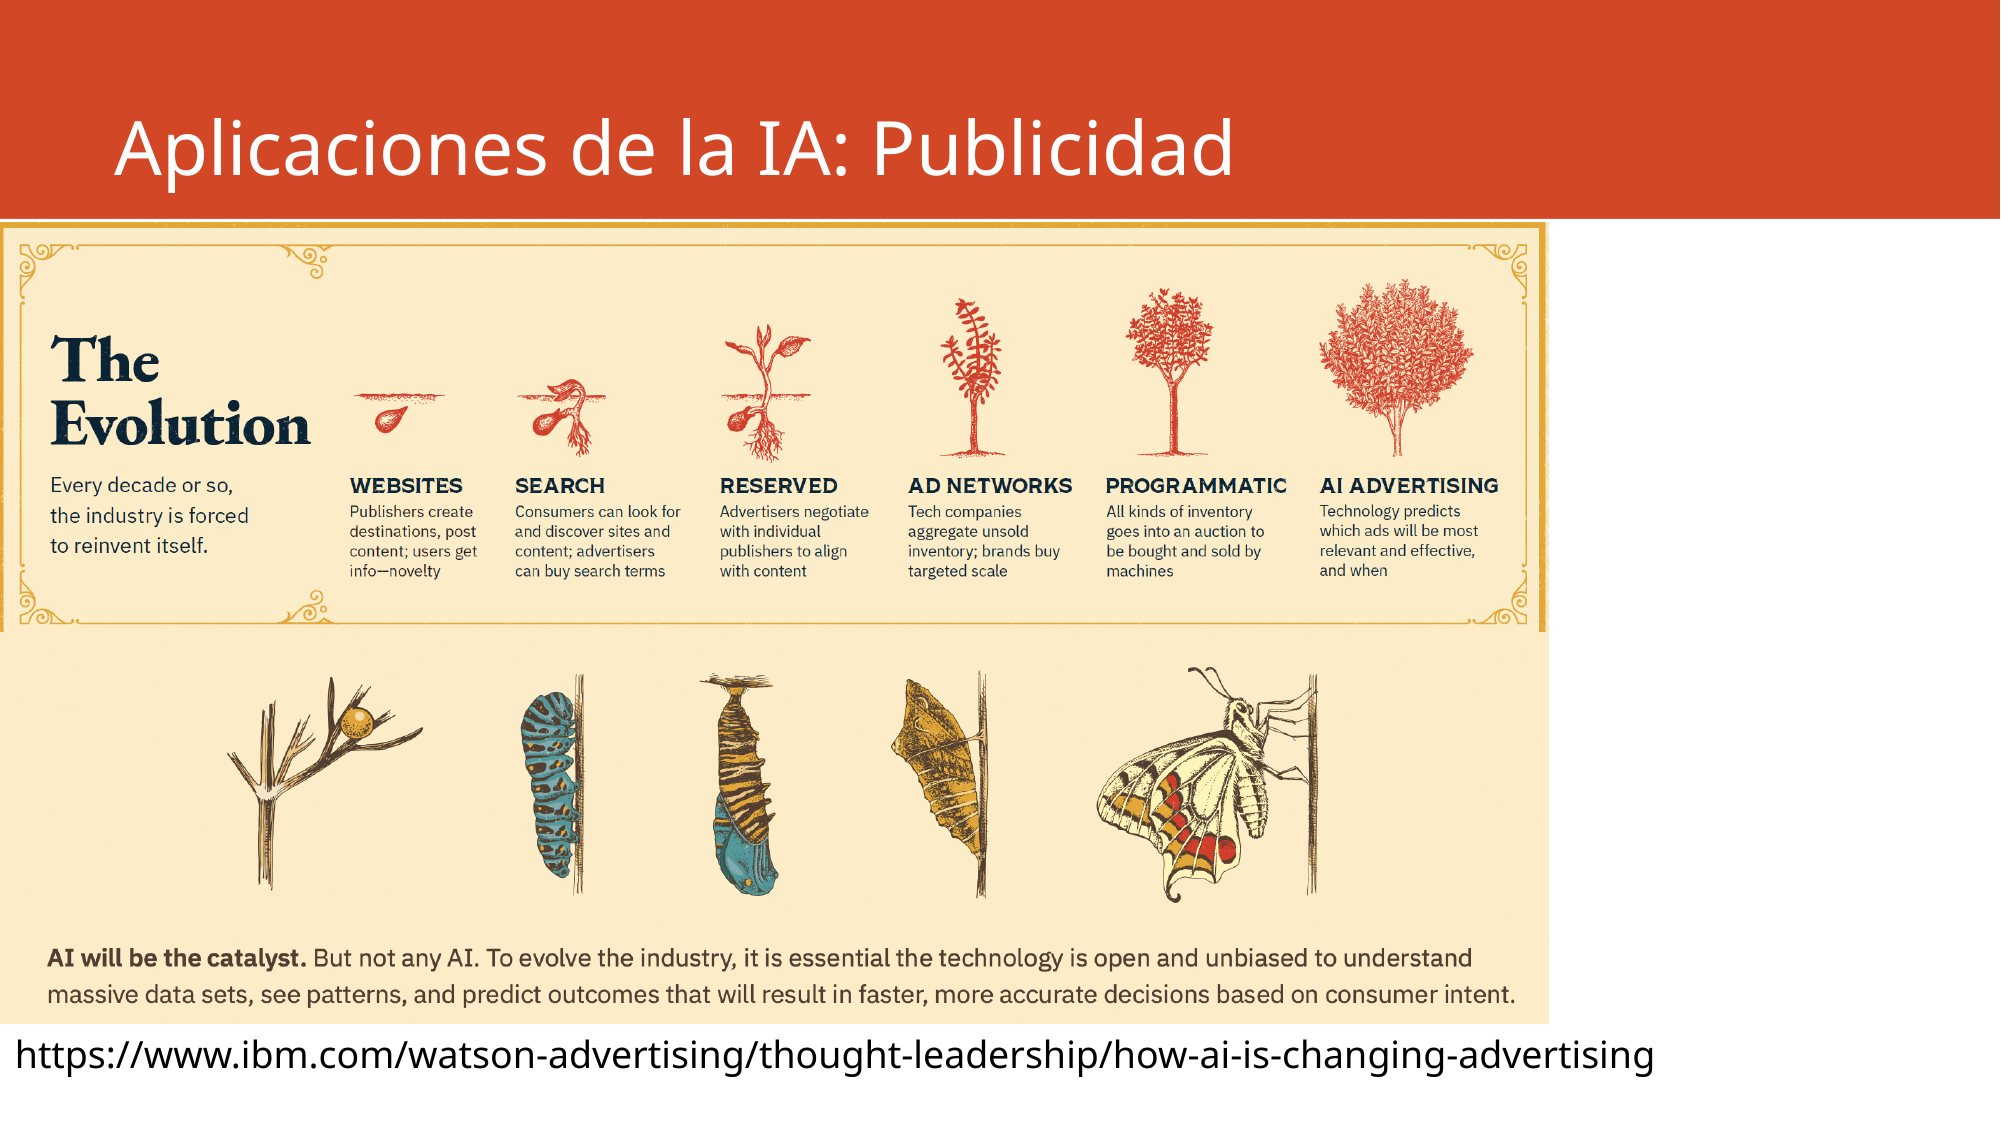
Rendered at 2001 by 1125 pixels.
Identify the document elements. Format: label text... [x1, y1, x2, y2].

text_box https://www.ibm.com/watson-advertising/thought-leadership/how-ai-is-changing-advertising [0, 1023, 1711, 1084]
title Aplicaciones de la IA: Publicidad [99, 0, 1863, 199]
picture [0, 222, 1549, 1024]
